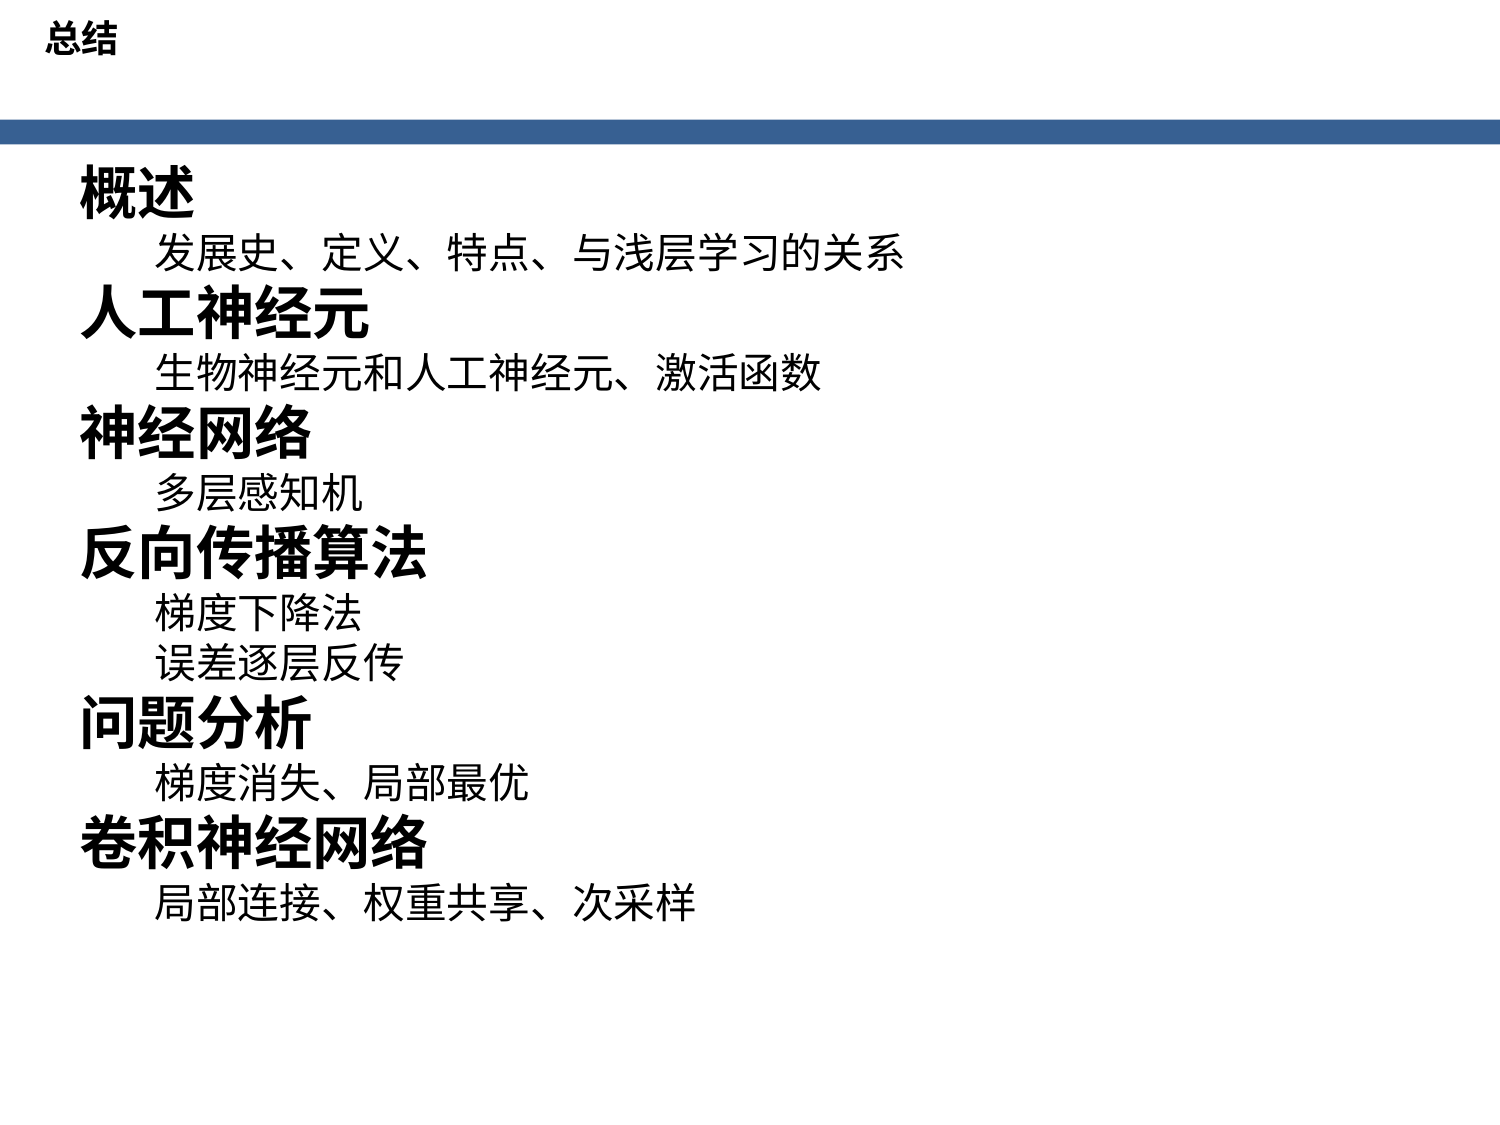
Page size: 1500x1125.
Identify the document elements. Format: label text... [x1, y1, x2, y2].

title 总结 [29, 7, 1305, 91]
subtitle 概述 发展史、定义、特点、与浅层学习的关系 人工神经元 生物神经元和人工神经元、激活函数 神经网络 多层感知机 反向传播算法 梯度下降法 误差逐层反传 问题分析 梯度消失、局部最优 卷积神经网络 局部连接、权重共享、次采样 [64, 149, 1436, 1012]
